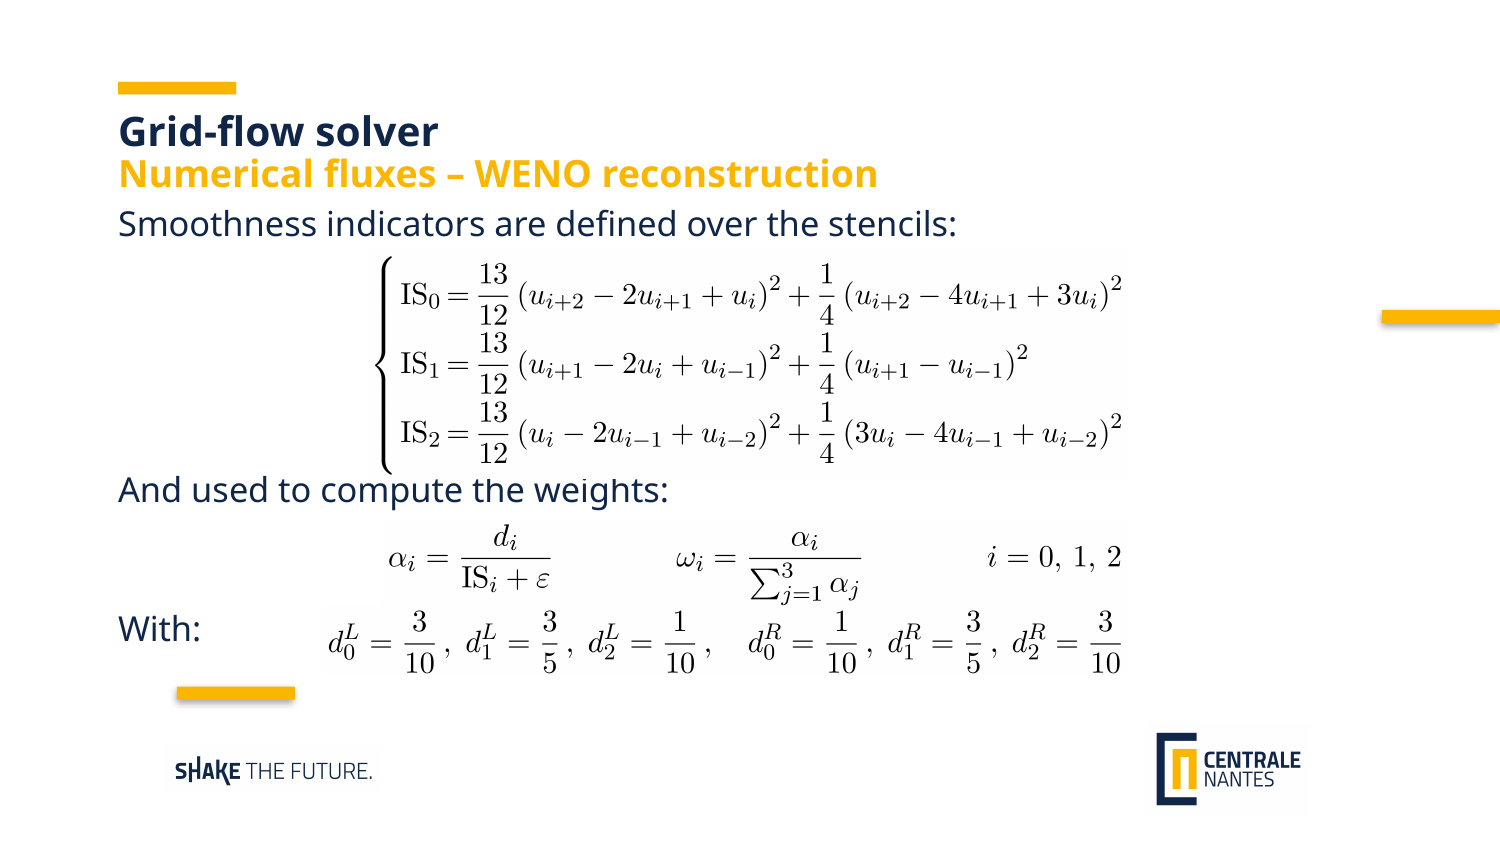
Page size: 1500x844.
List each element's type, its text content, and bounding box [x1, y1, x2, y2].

list Grid-flow solver Numerical fluxes – WENO reconstruction [118, 111, 1372, 203]
list Smoothness indicators are defined over the stencils: And used to compute the weights: With: [118, 203, 1373, 688]
picture [0, 0, 1500, 705]
picture [1146, 722, 1311, 816]
picture [163, 745, 383, 793]
